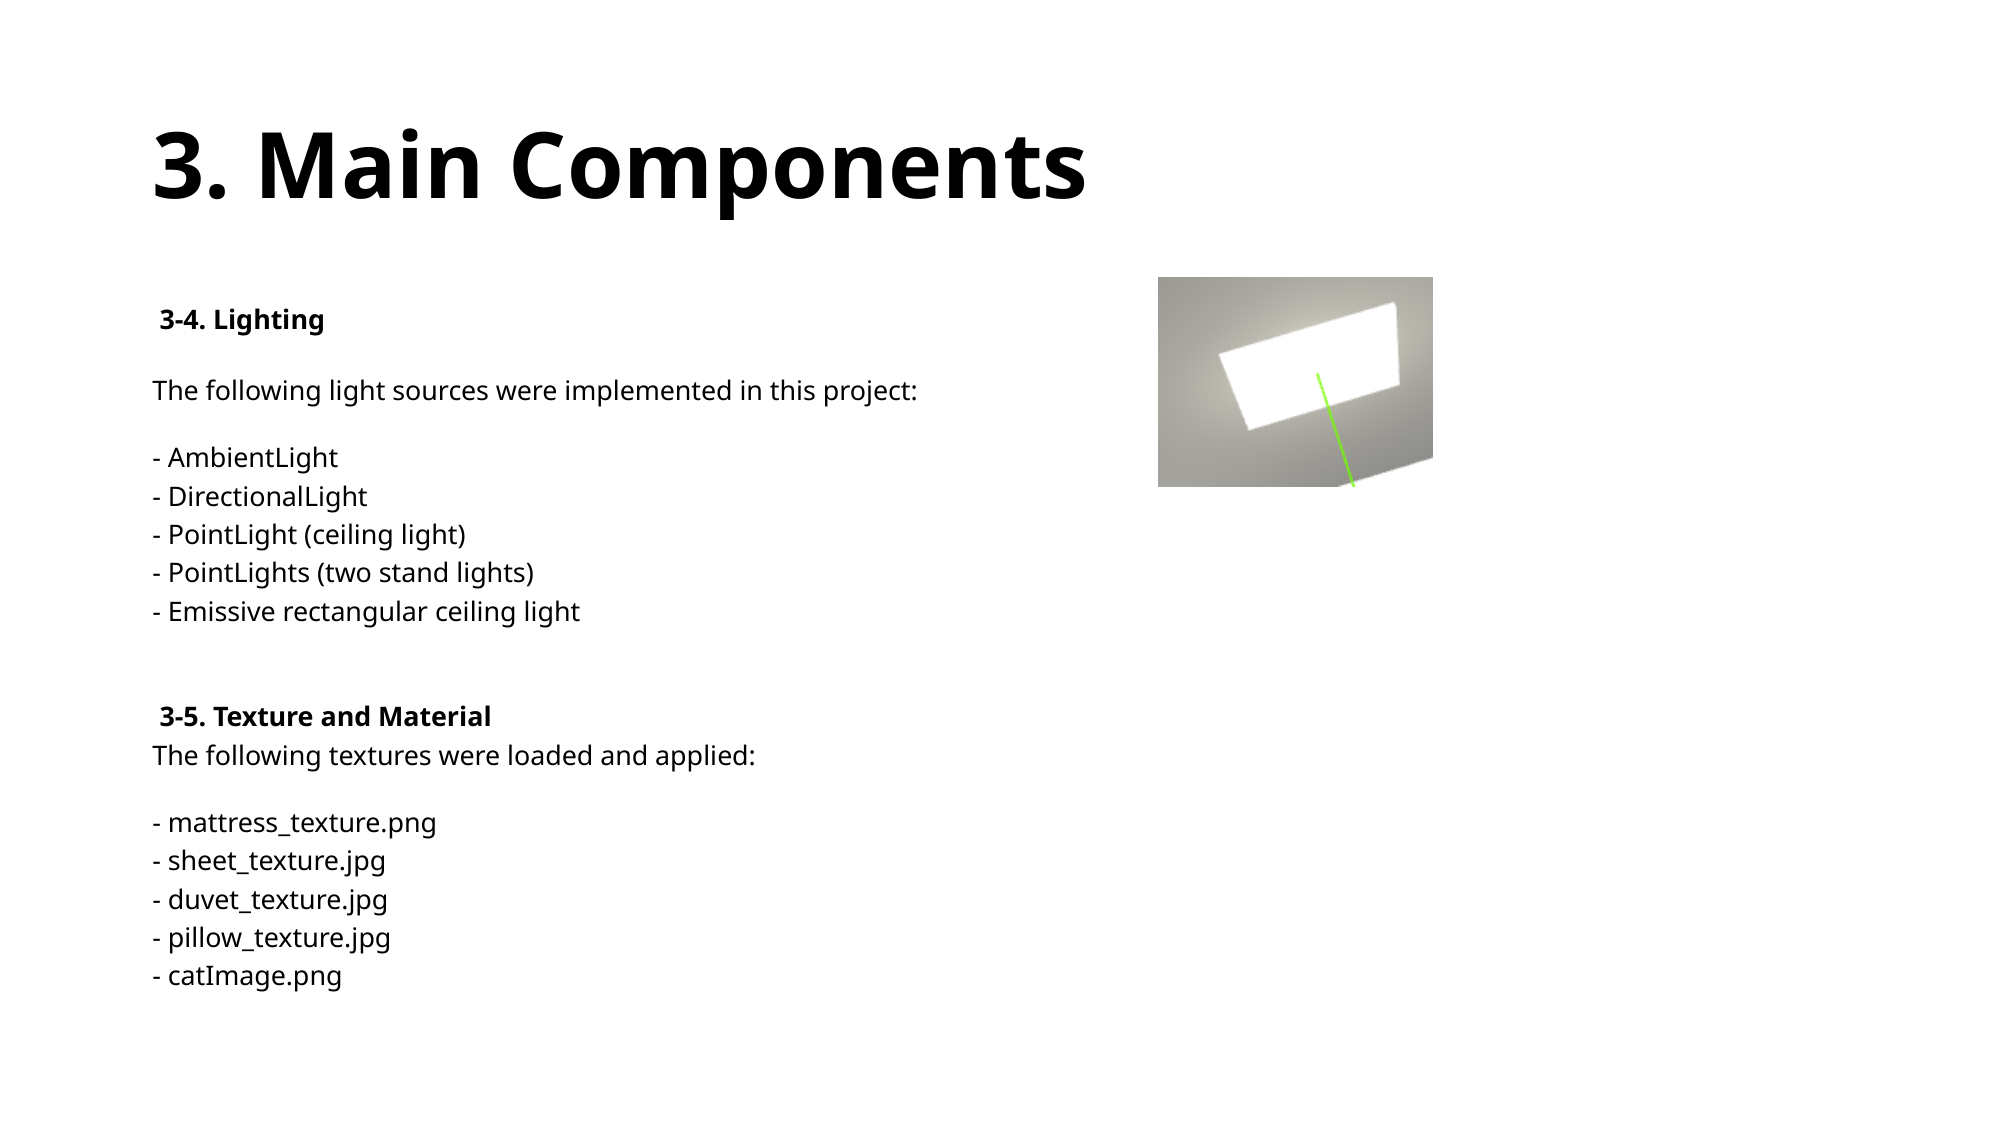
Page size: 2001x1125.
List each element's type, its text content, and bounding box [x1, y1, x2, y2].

picture [1158, 276, 1433, 488]
list 3-4. Lighting The following light sources were implemented in this project: - AmbientLight - DirectionalLight - PointLight (ceiling light) - PointLights (two stand lights) - Emissive rectangular ceiling light 3-5. Texture and Material The following textures were loaded and applied: - mattress_texture.png - sheet_texture.jpg - duvet_texture.jpg - pillow_texture.jpg - catImage.png [137, 299, 1863, 1014]
title 3. Main Components [137, 59, 1863, 278]
